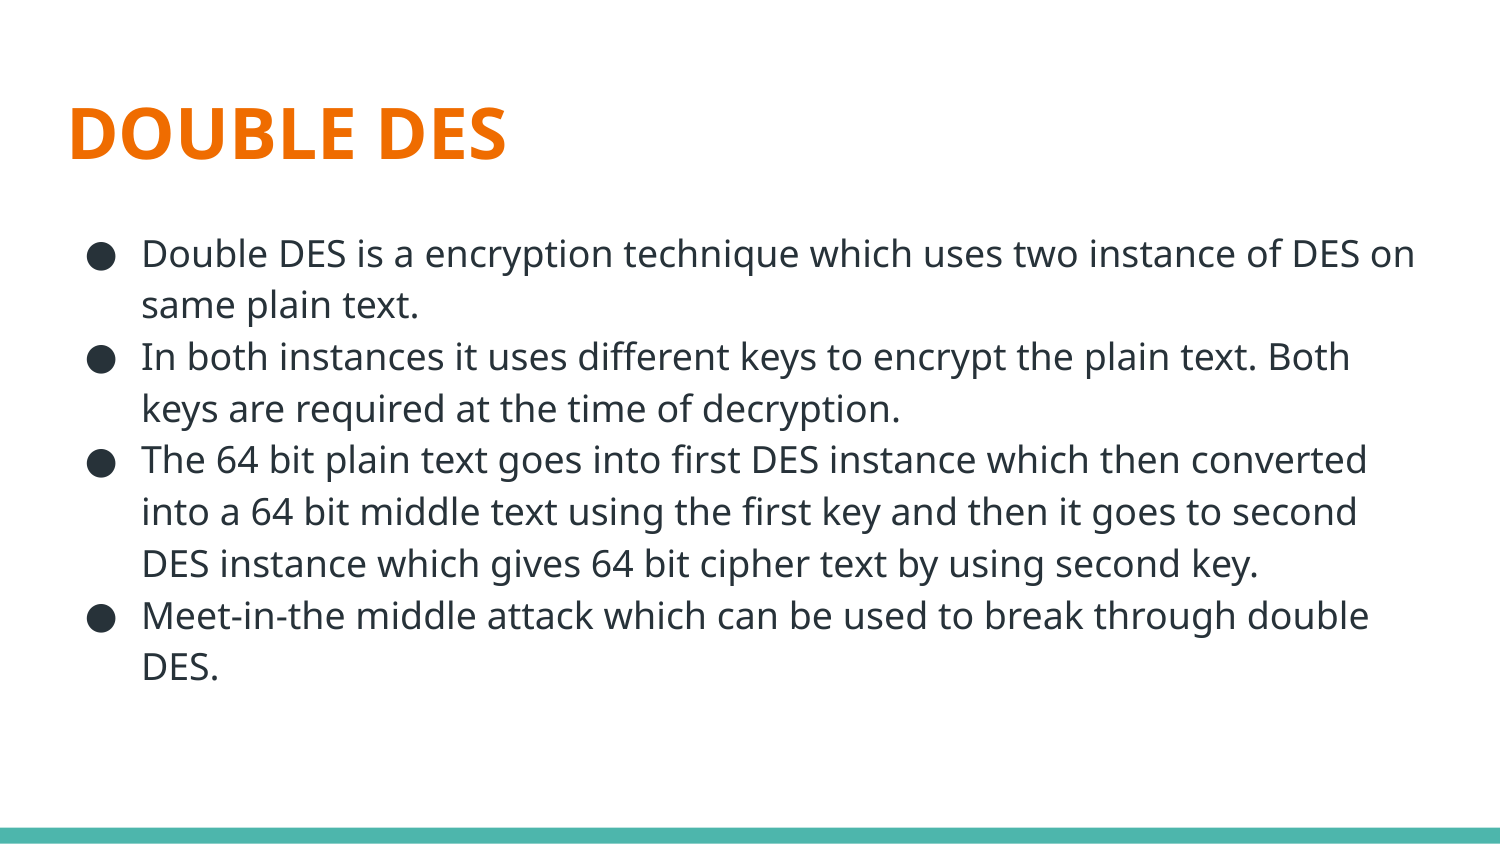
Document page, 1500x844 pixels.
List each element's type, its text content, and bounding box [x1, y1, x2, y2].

list Double DES is a encryption technique which uses two instance of DES on same plain text. In both instances it uses different keys to encrypt the plain text. Both keys are required at the time of decryption. The 64 bit plain text goes into first DES instance which then converted into a 64 bit middle text using the first key and then it goes to second DES instance which gives 64 bit cipher text by using second key. Meet-in-the middle attack which can be used to break through double DES. [51, 207, 1449, 750]
title DOUBLE DES [51, 72, 1449, 189]
